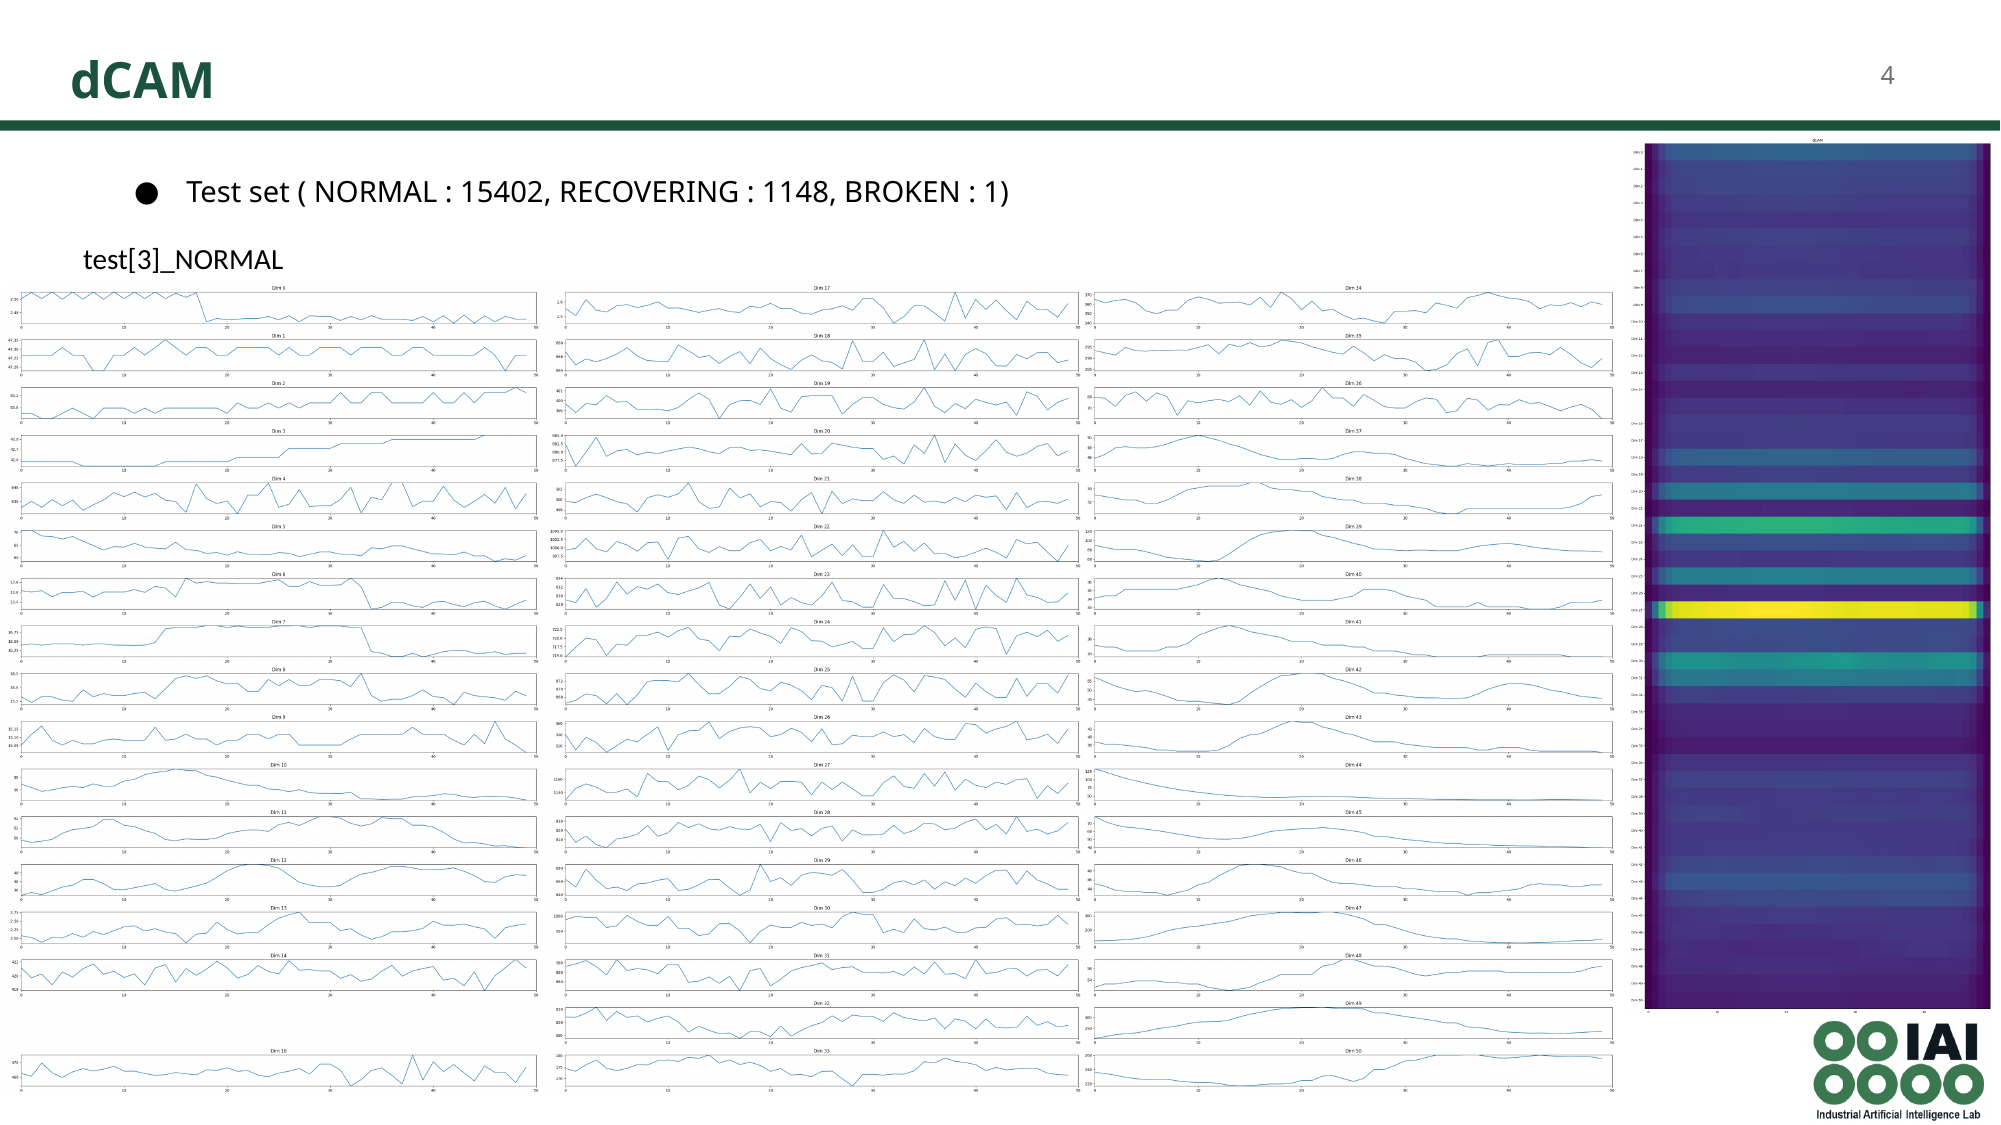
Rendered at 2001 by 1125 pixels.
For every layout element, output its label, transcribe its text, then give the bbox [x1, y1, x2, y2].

text_box Test set ( NORMAL : 15402, RECOVERING : 1148, BROKEN : 1) [96, 158, 1534, 283]
title dCAM [68, 46, 1033, 224]
text_box test[3]_NORMAL [68, 224, 403, 281]
picture [547, 283, 1617, 1095]
picture [5, 283, 541, 1095]
picture [1629, 135, 1992, 1125]
